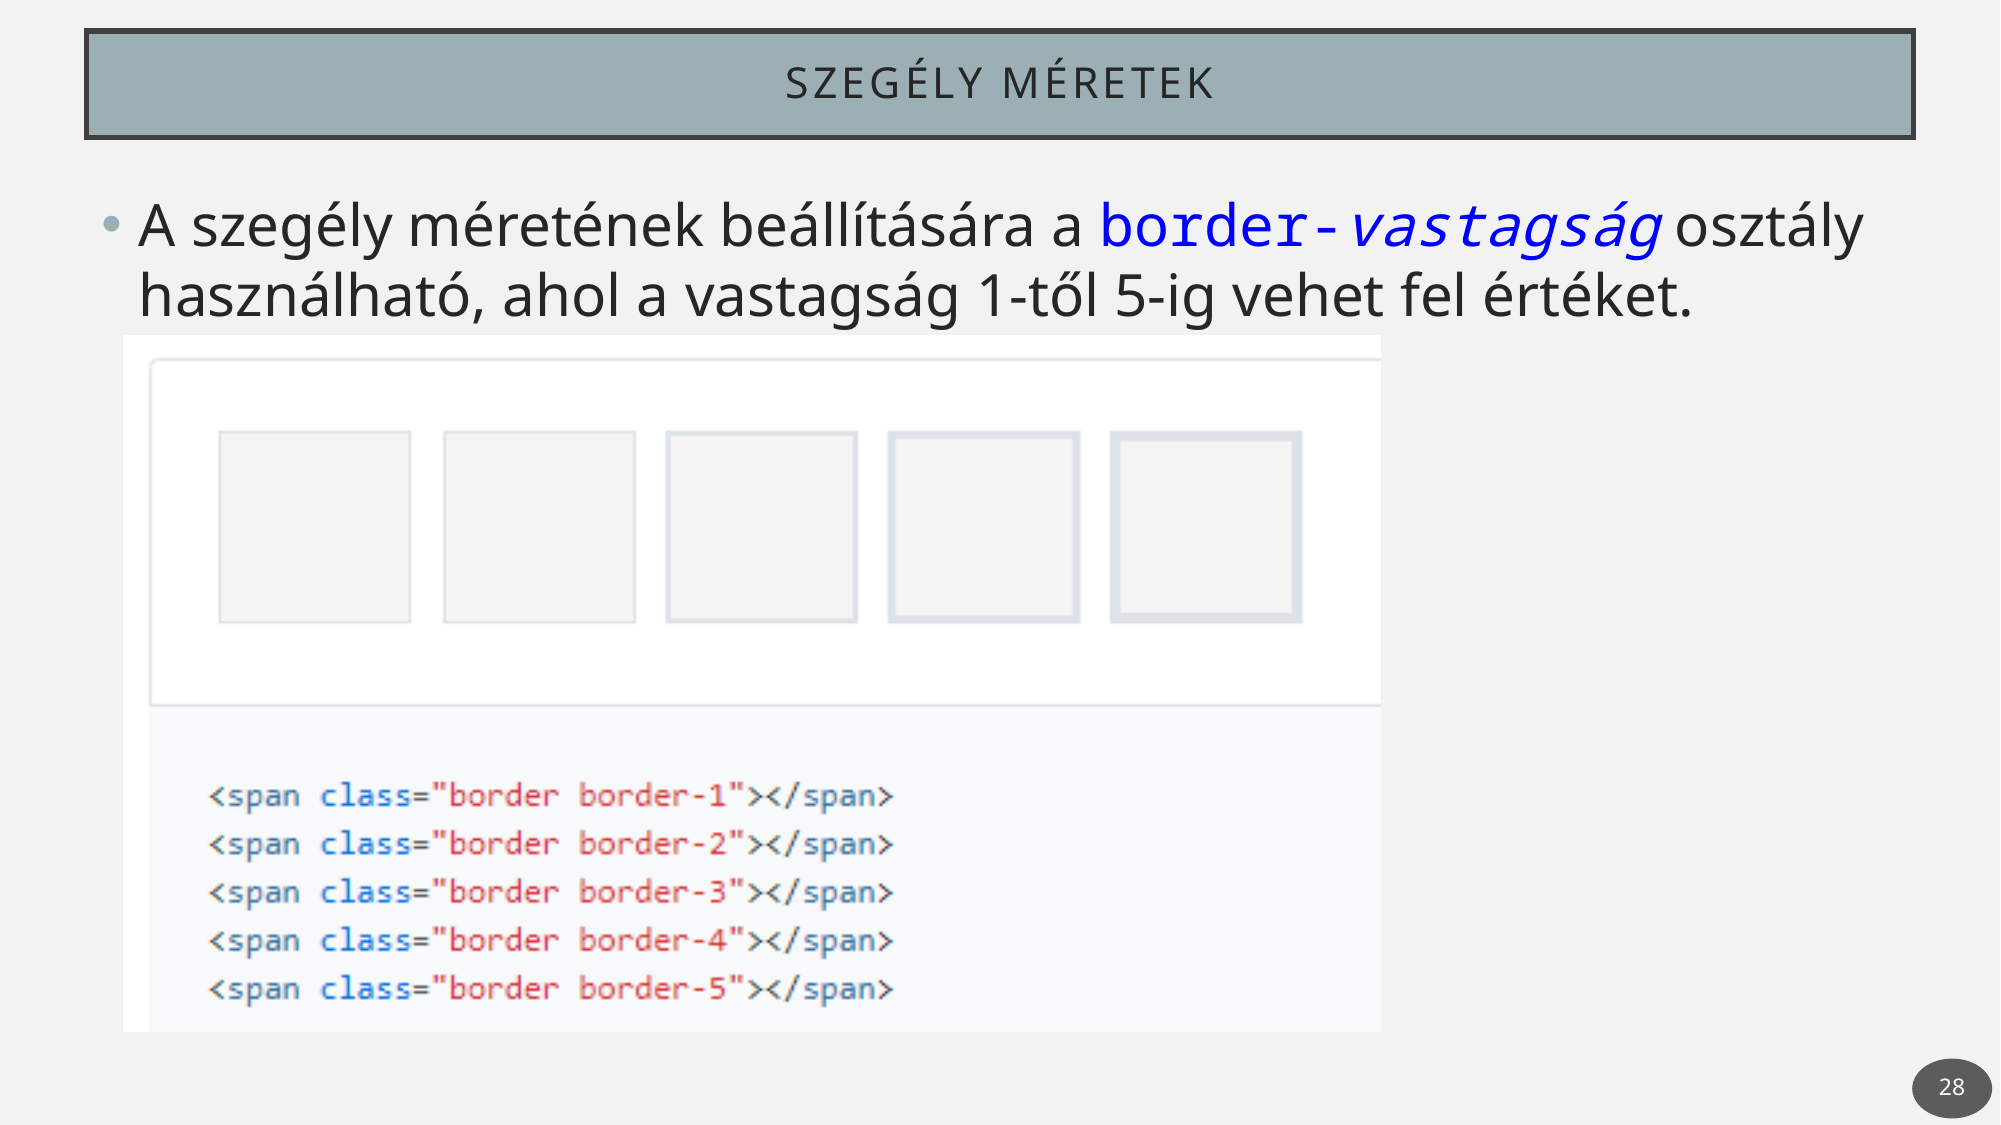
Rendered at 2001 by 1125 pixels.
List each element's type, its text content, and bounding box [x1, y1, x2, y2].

title szegély méretek [84, 28, 1916, 140]
list A szegély méretének beállítására a border-vastagság osztály használható, ahol a vastagság 1-től 5-ig vehet fel értéket. [86, 181, 1914, 1047]
slide_number 28 [1912, 1058, 1993, 1119]
picture [123, 335, 1381, 1032]
